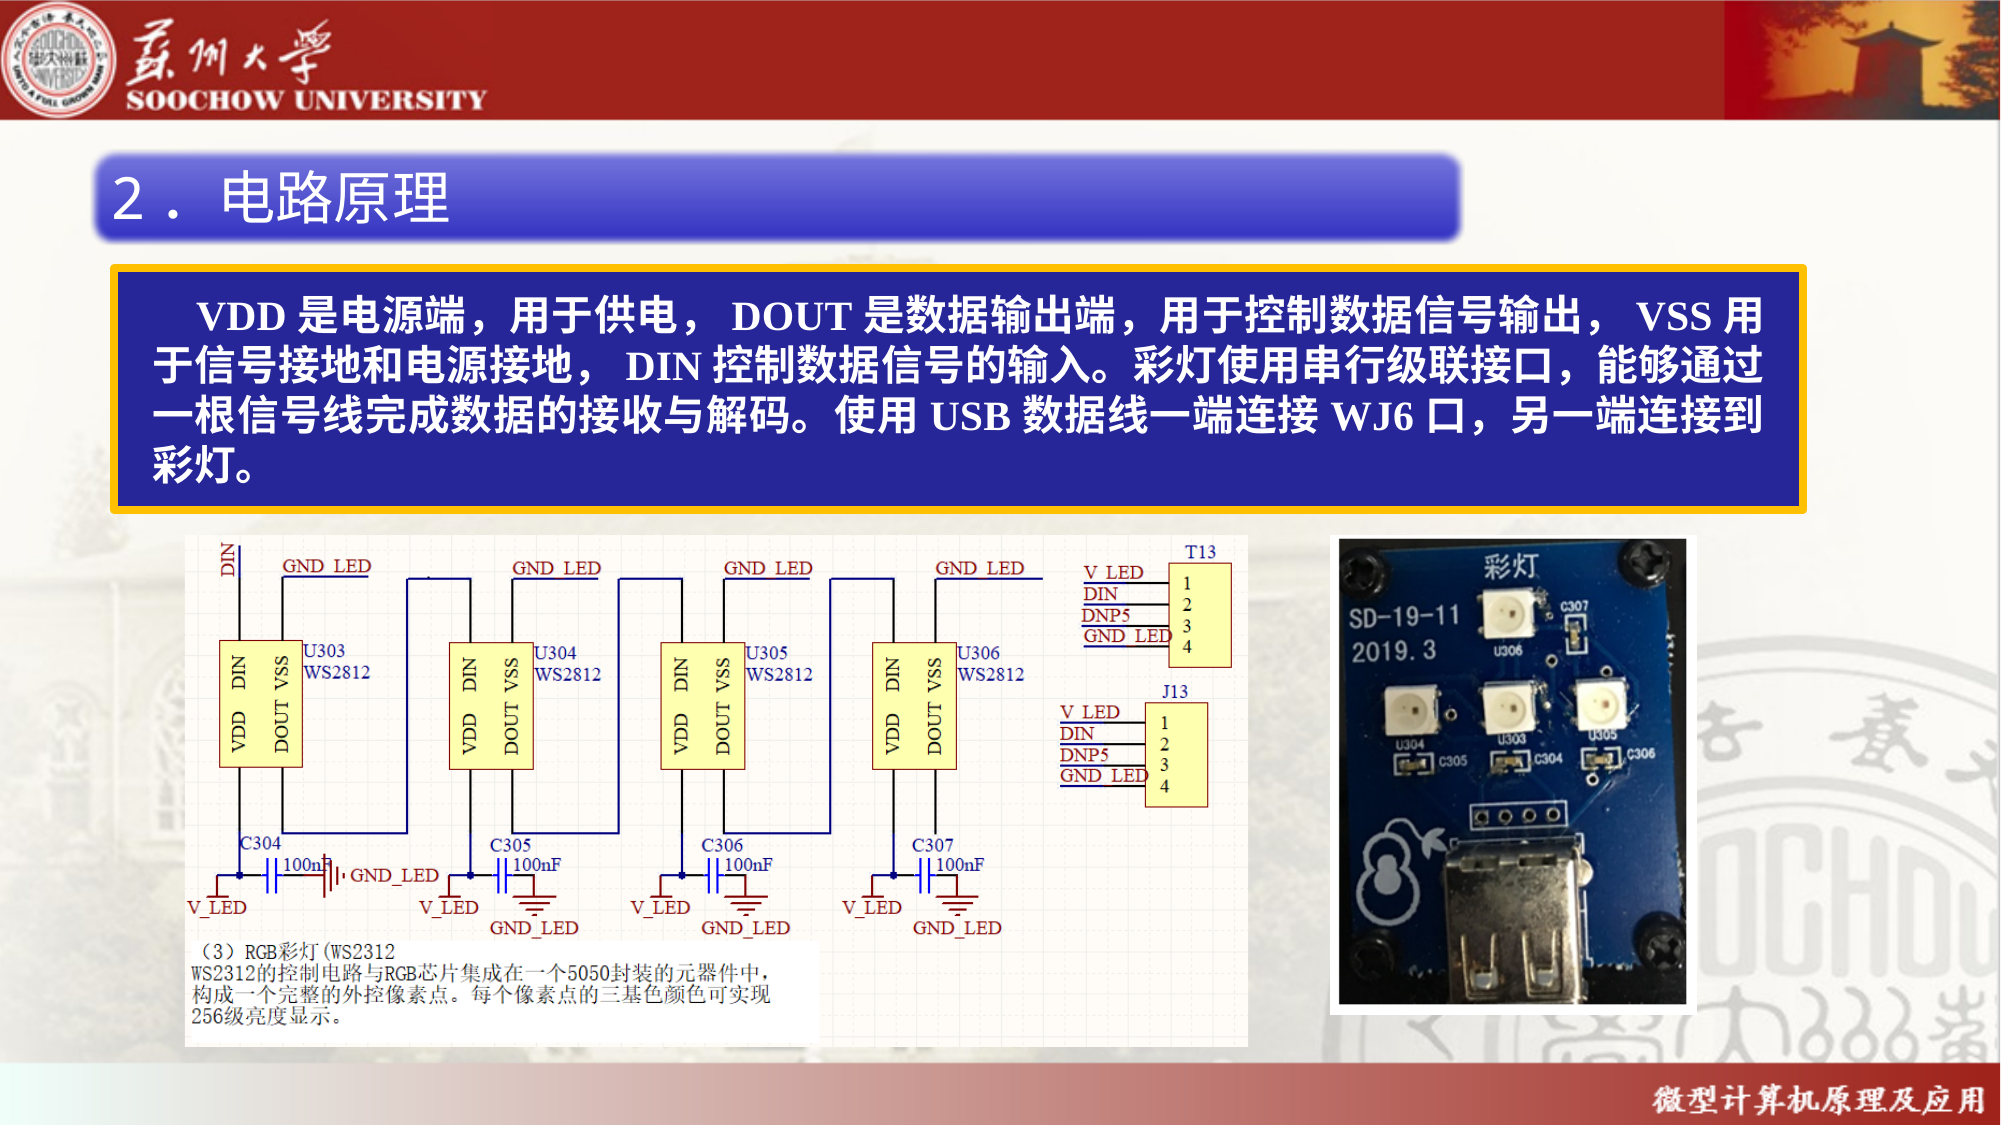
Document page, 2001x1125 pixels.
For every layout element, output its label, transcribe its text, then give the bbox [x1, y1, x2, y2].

picture [0, 0, 2001, 1125]
text_box VDD是电源端，用于供电，DOUT是数据输出端，用于控制数据信号输出，VSS用于信号接地和电源接地，DIN控制数据信号的输入。彩灯使用串行级联接口，能够通过一根信号线完成数据的接收与解码。使用USB数据线一端连接WJ6口，另一端连接到彩灯。 [114, 268, 1804, 510]
text_box 2．电路原理 [103, 162, 1454, 236]
